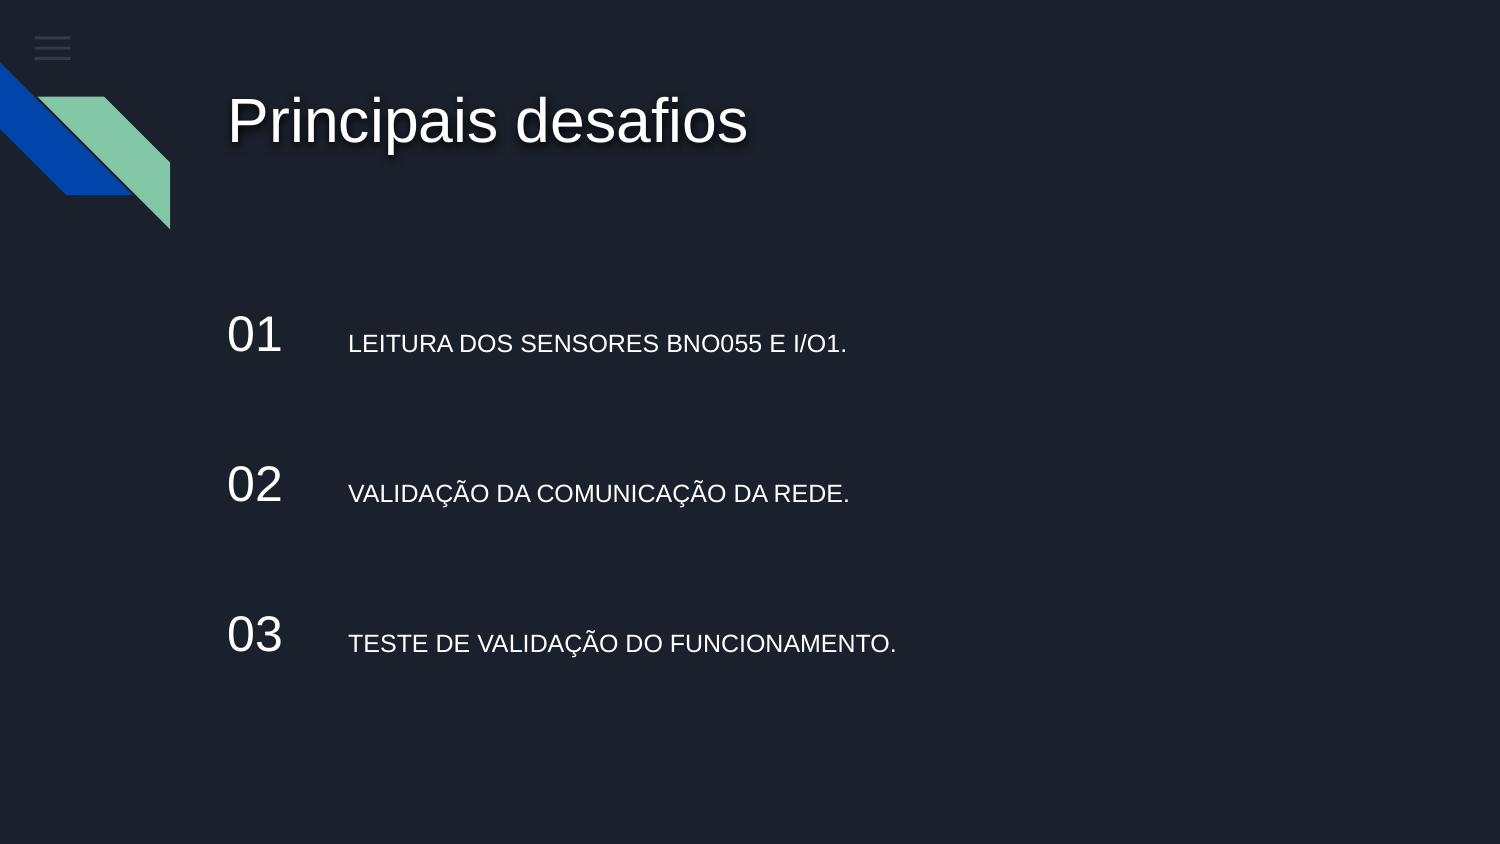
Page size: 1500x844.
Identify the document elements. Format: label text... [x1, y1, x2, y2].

text_box 03 [212, 586, 333, 719]
title Principais desafios [212, 64, 1368, 215]
list VALIDAÇÃO DA COMUNICAÇÃO DA REDE. [333, 447, 1298, 581]
list TESTE DE VALIDAÇÃO DO FUNCIONAMENTO. [333, 597, 1298, 731]
text_box 01 [212, 286, 333, 419]
text_box 02 [212, 436, 333, 569]
list LEITURA DOS SENSORES BNO055 E I/O1. [333, 297, 1298, 431]
